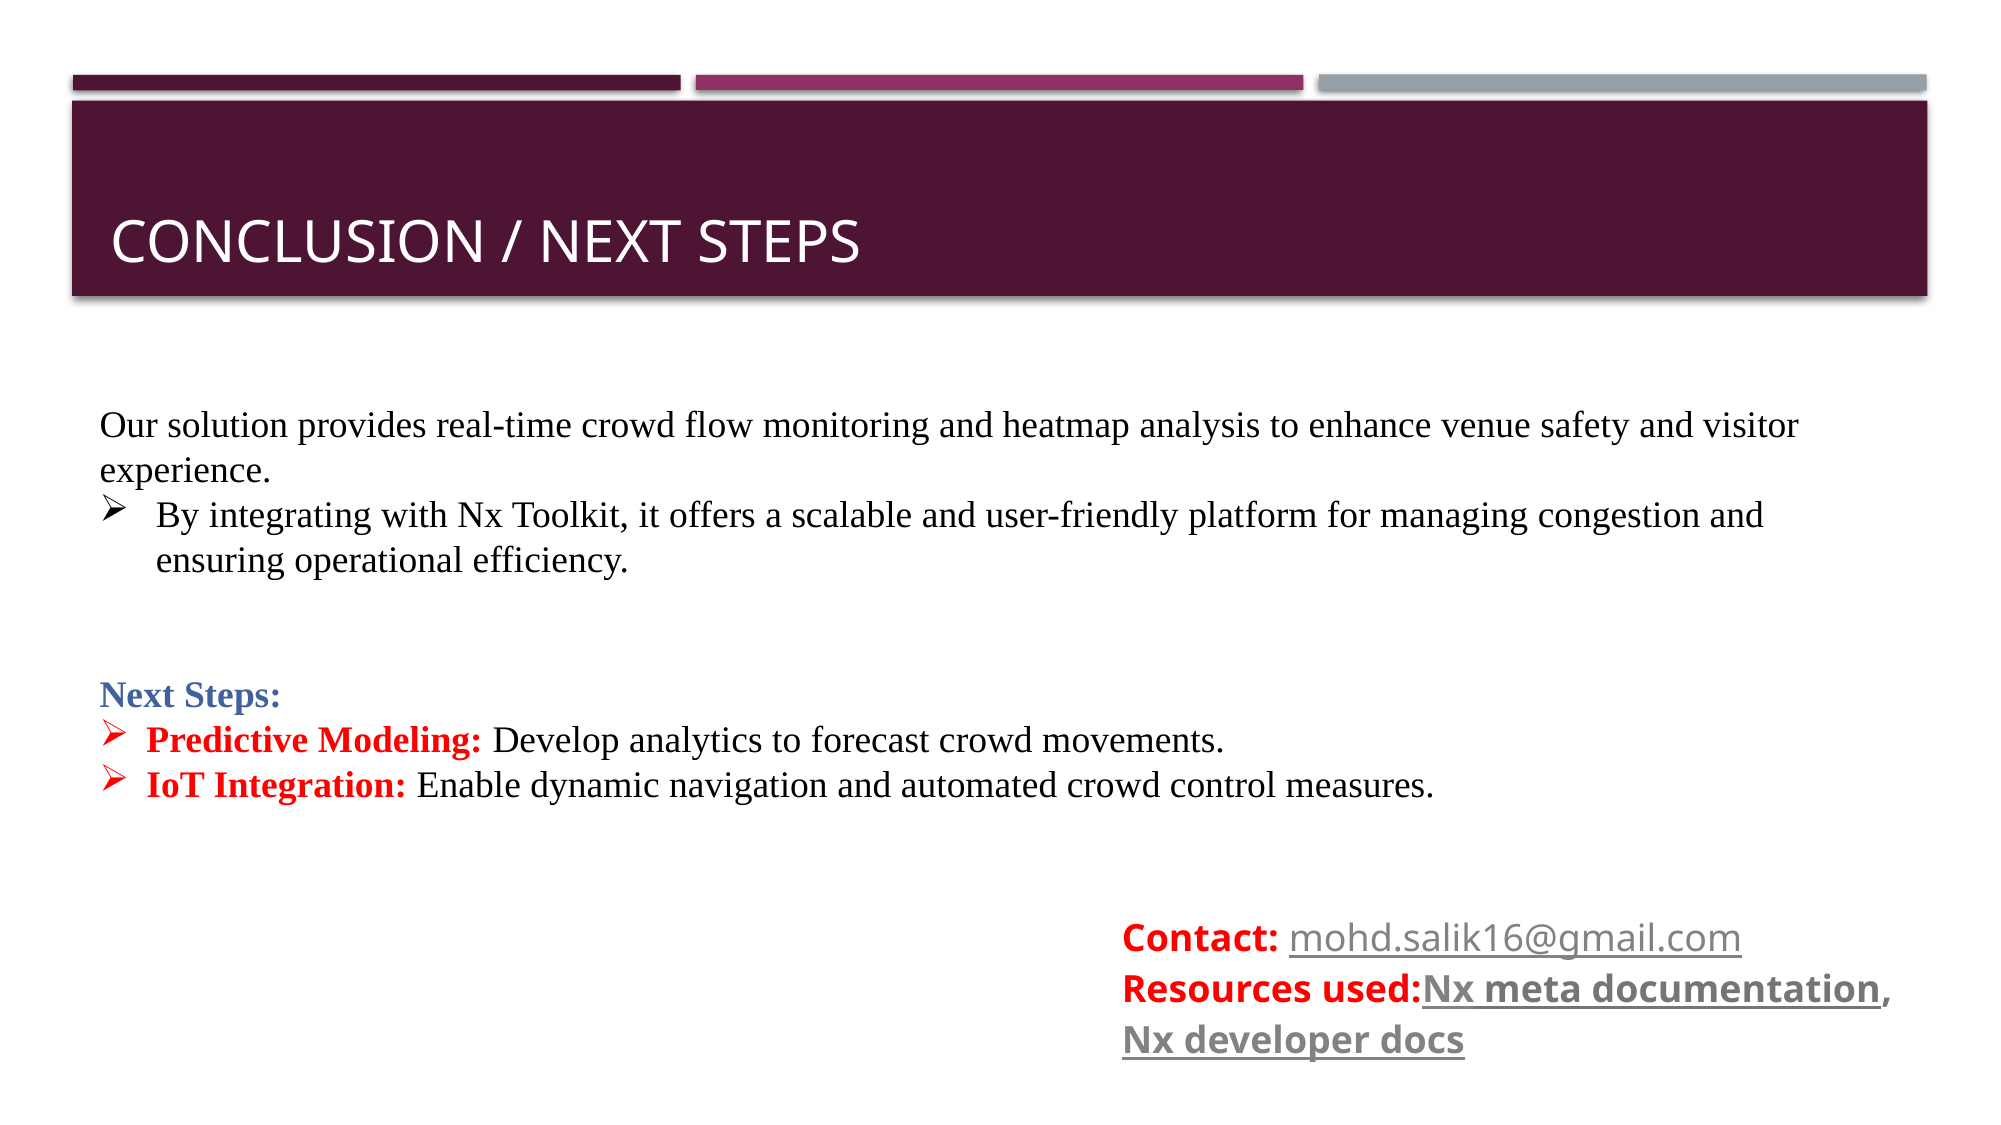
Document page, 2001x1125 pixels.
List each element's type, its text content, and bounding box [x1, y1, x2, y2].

text_box Contact: mohd.salik16@gmail.com Resources used:Nx meta documentation, Nx developer docs [1106, 906, 1933, 1075]
title CONCLUSION / NEXT STEPS [95, 115, 1905, 282]
text_box Our solution provides real-time crowd flow monitoring and heatmap analysis to enhance venue safety and visitor experience. By integrating with Nx Toolkit, it offers a scalable and user-friendly platform for managing congestion and ensuring operational efficiency. Next Steps: Predictive Modeling: Develop analytics to forecast crowd movements. IoT Integration: Enable dynamic navigation and automated crowd control measures. [84, 393, 1916, 813]
